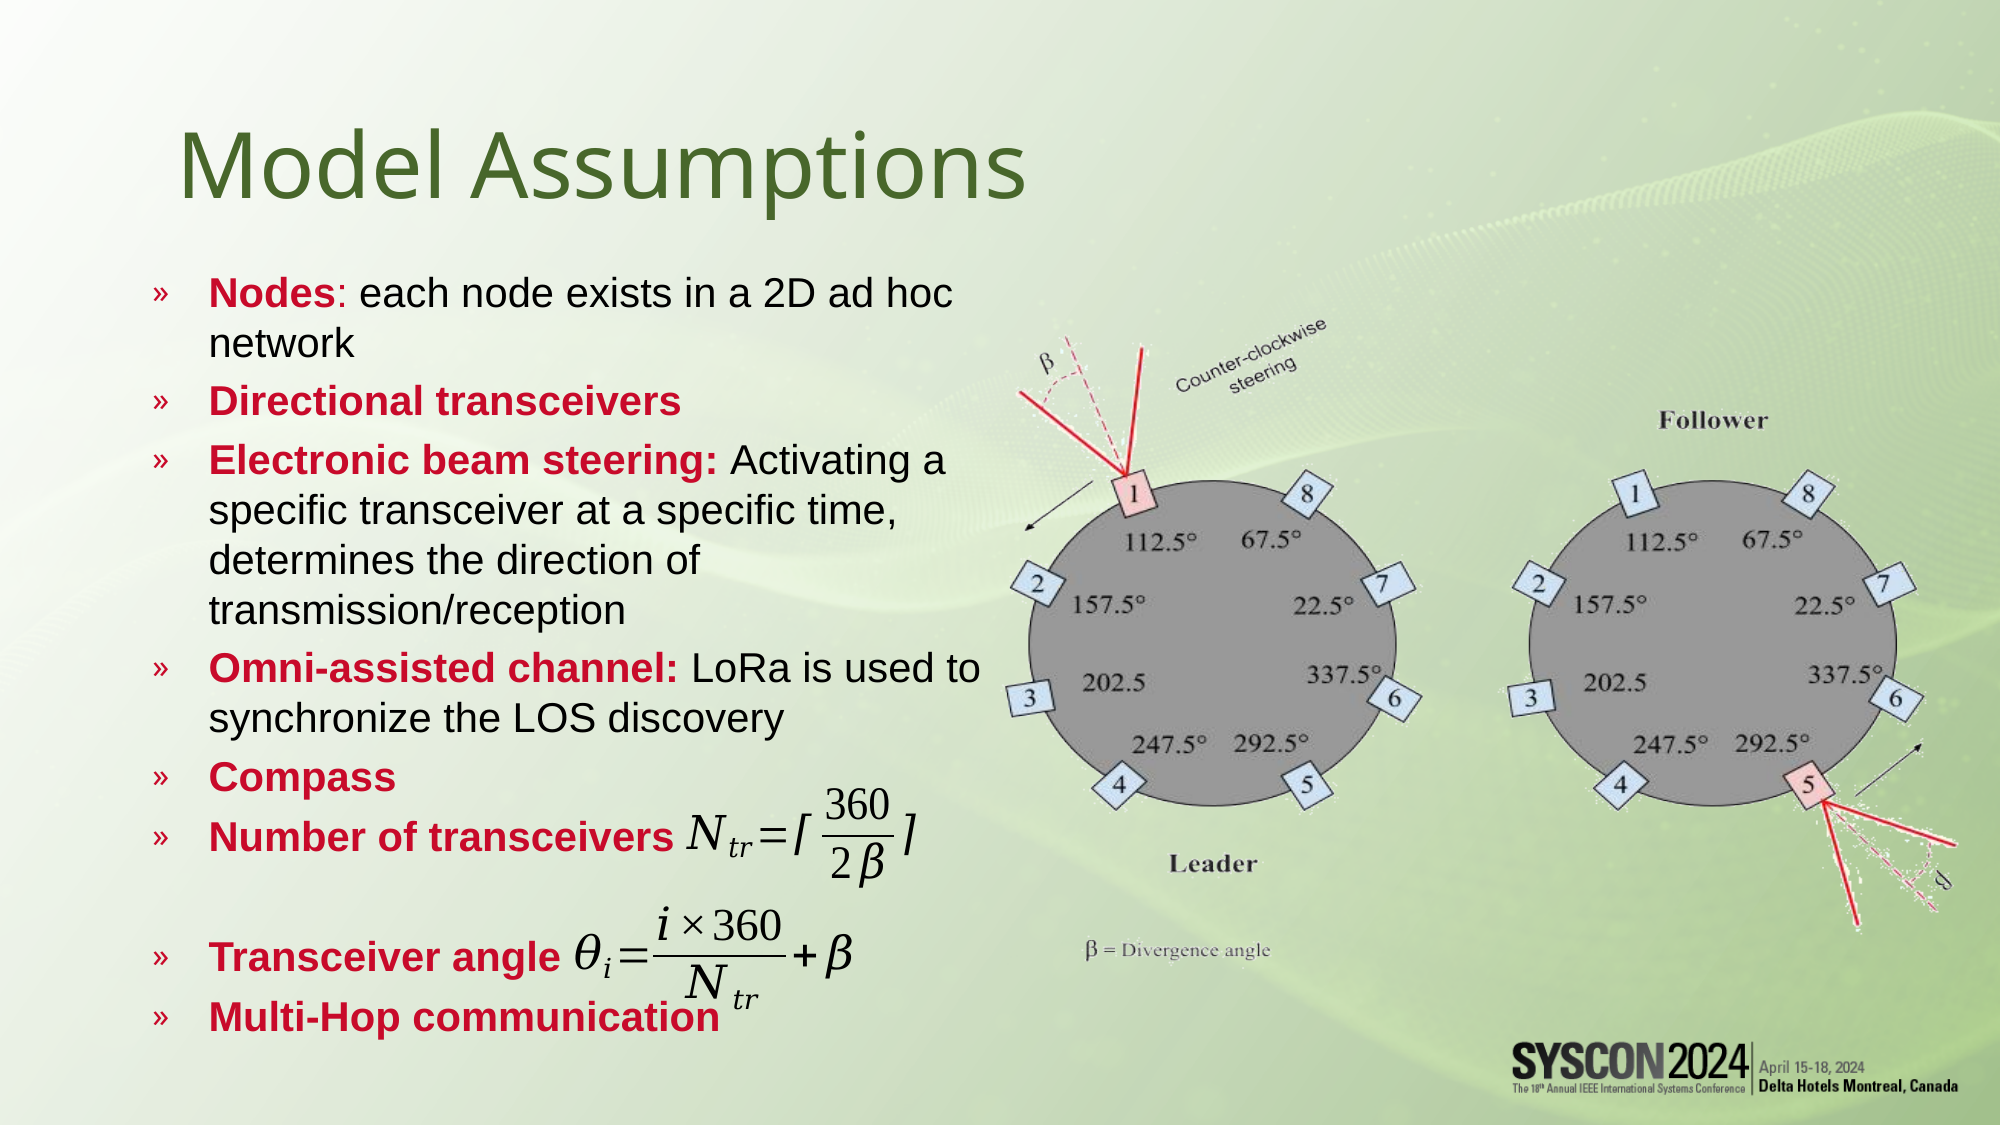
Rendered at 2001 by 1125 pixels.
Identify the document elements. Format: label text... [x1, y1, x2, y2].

picture [0, 0, 2000, 1125]
title Model Assumptions [137, 59, 1863, 278]
list Nodes: each node exists in a 2D ad hoc network Directional transceivers Electronic beam steering: Activating a specific transceiver at a specific time, determines the direction of transmission/reception Omni-assisted channel: LoRa is used to synchronize the LOS discovery Compass Number of transceivers Transceiver angle Multi-Hop communication [137, 258, 1005, 973]
